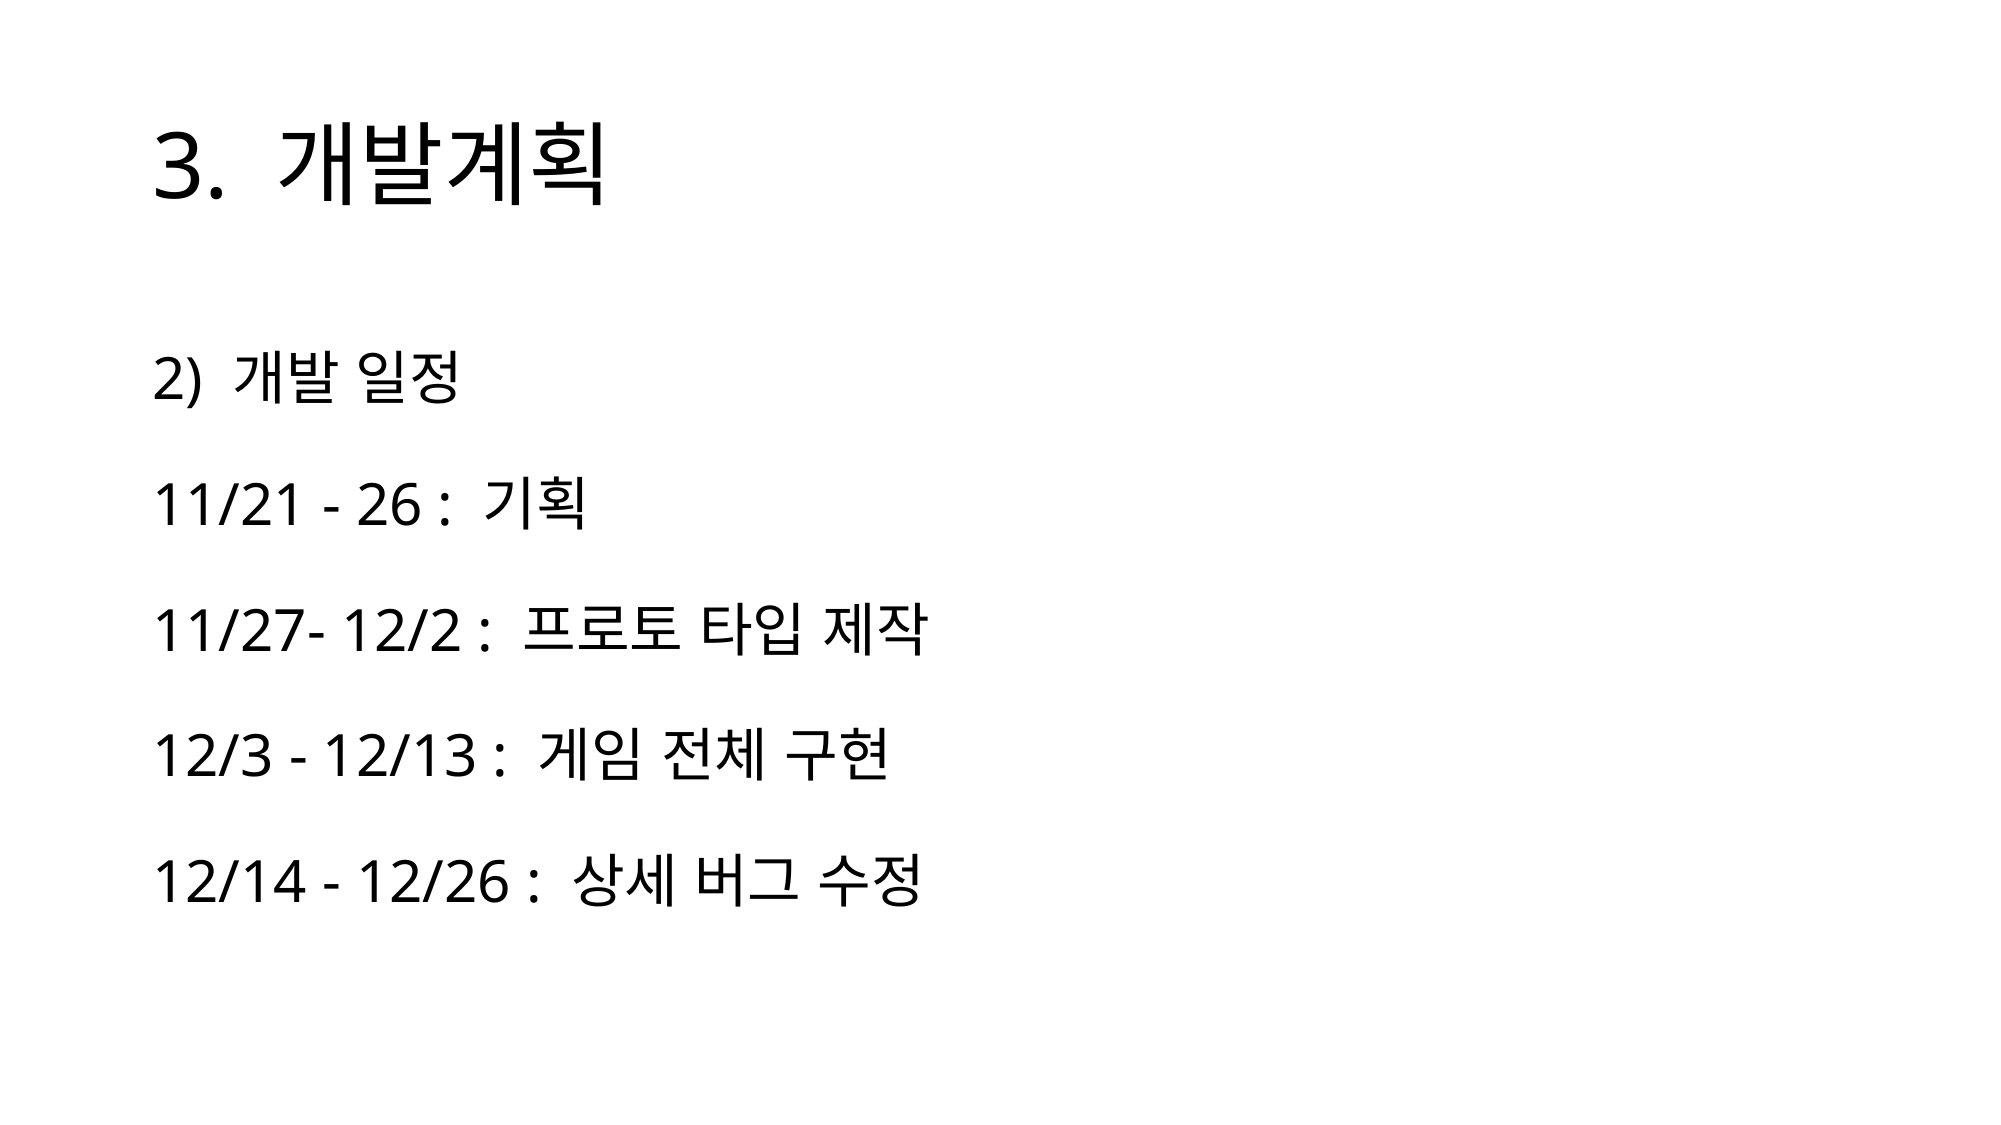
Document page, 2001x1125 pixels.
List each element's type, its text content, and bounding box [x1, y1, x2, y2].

title 3. 개발계획 [137, 59, 1863, 278]
list 2) 개발 일정 11/21 - 26 : 기획 11/27- 12/2 : 프로토 타입 제작 12/3 - 12/13 : 게임 전체 구현 12/14 - 12/26 : 상세 버그 수정 [137, 299, 1863, 1014]
